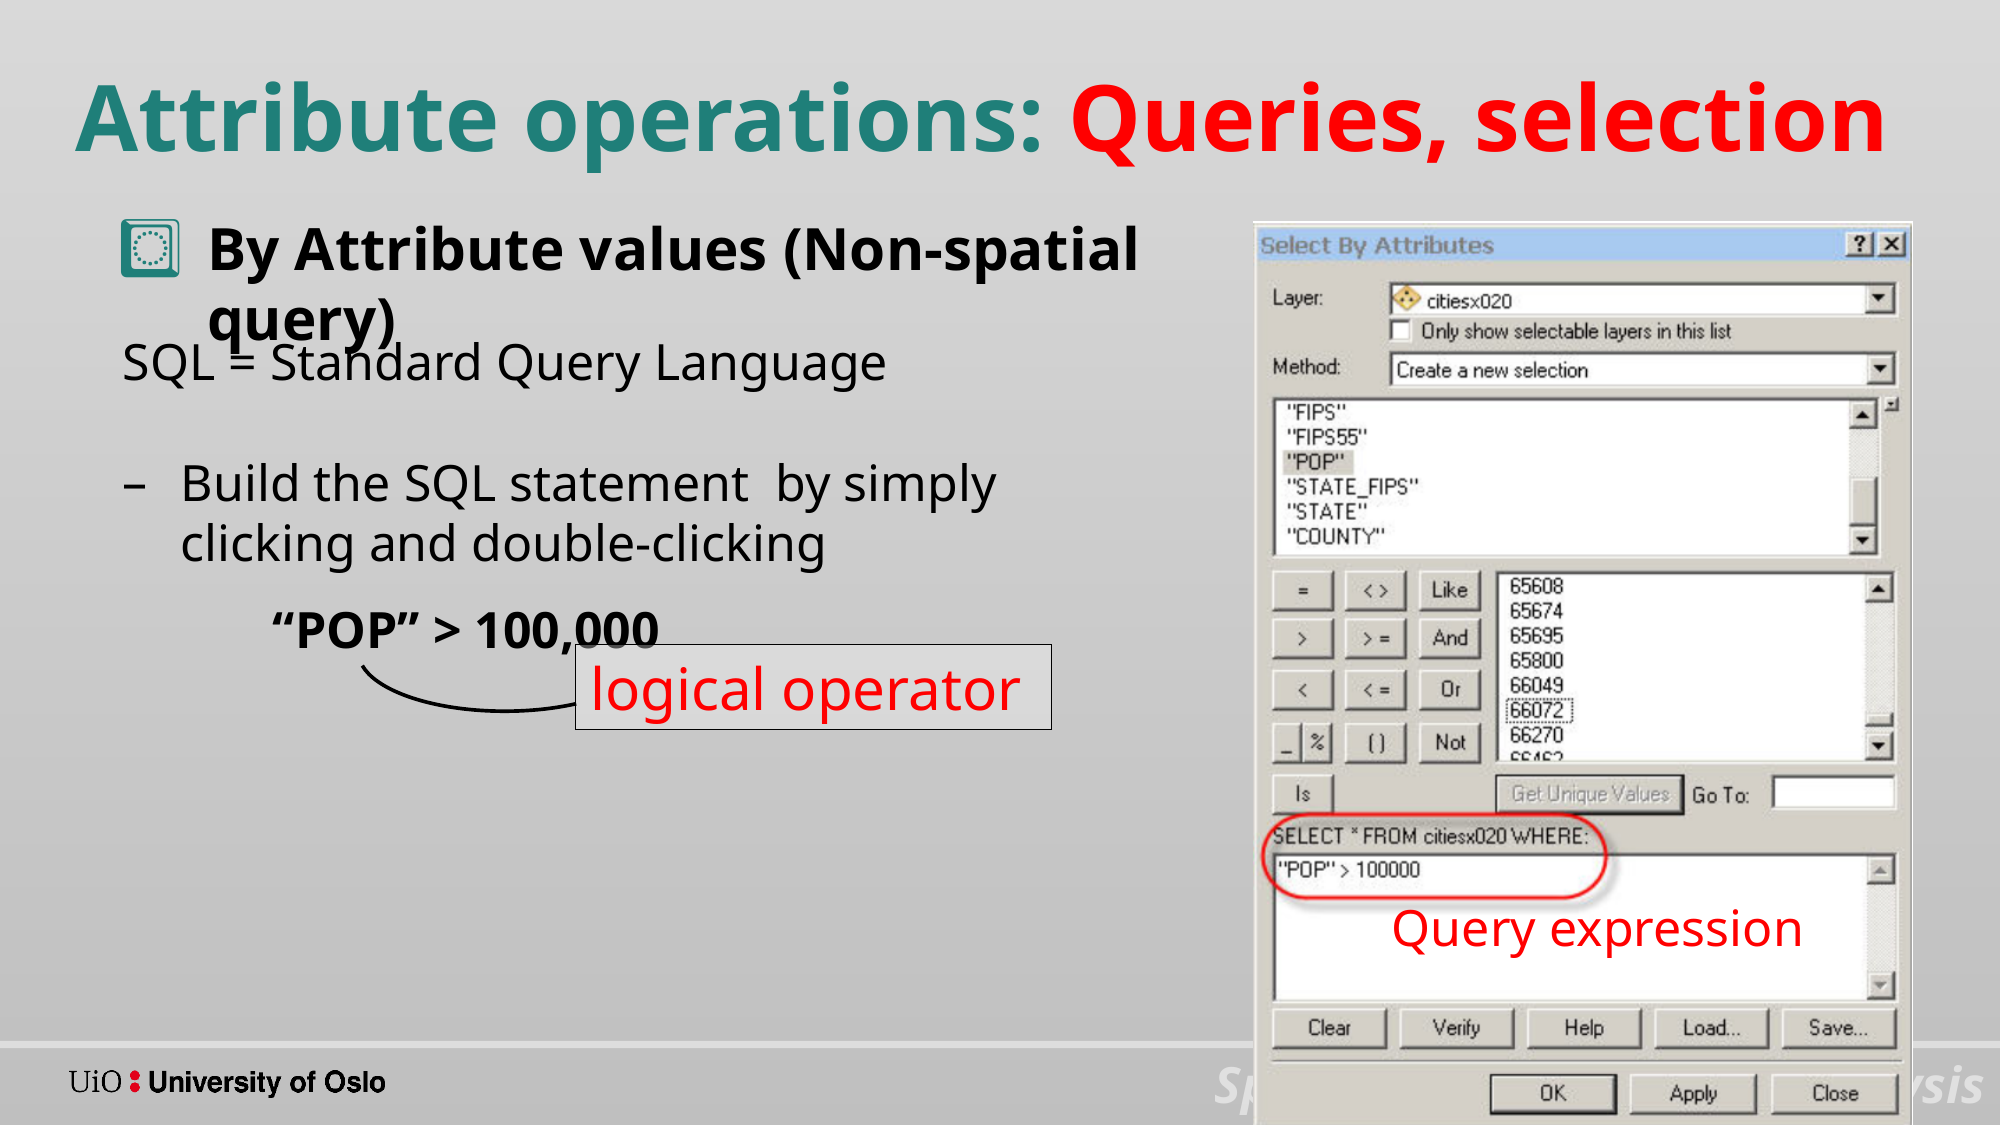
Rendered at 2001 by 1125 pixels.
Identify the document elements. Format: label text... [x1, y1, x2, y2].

text_box [361, 652, 577, 712]
text_box By Attribute values (Non-spatial query) [103, 204, 1354, 360]
text_box SQL = Standard Query Language [19, 322, 1057, 458]
text_box Build the SQL statement by simply clicking and double-clicking “POP” > 100,000 [19, 458, 1057, 667]
picture [69, 1070, 385, 1098]
text_box logical operator [575, 644, 1052, 730]
picture [1253, 221, 1913, 1125]
text_box Attribute operations: Queries, selection [60, 52, 2000, 177]
